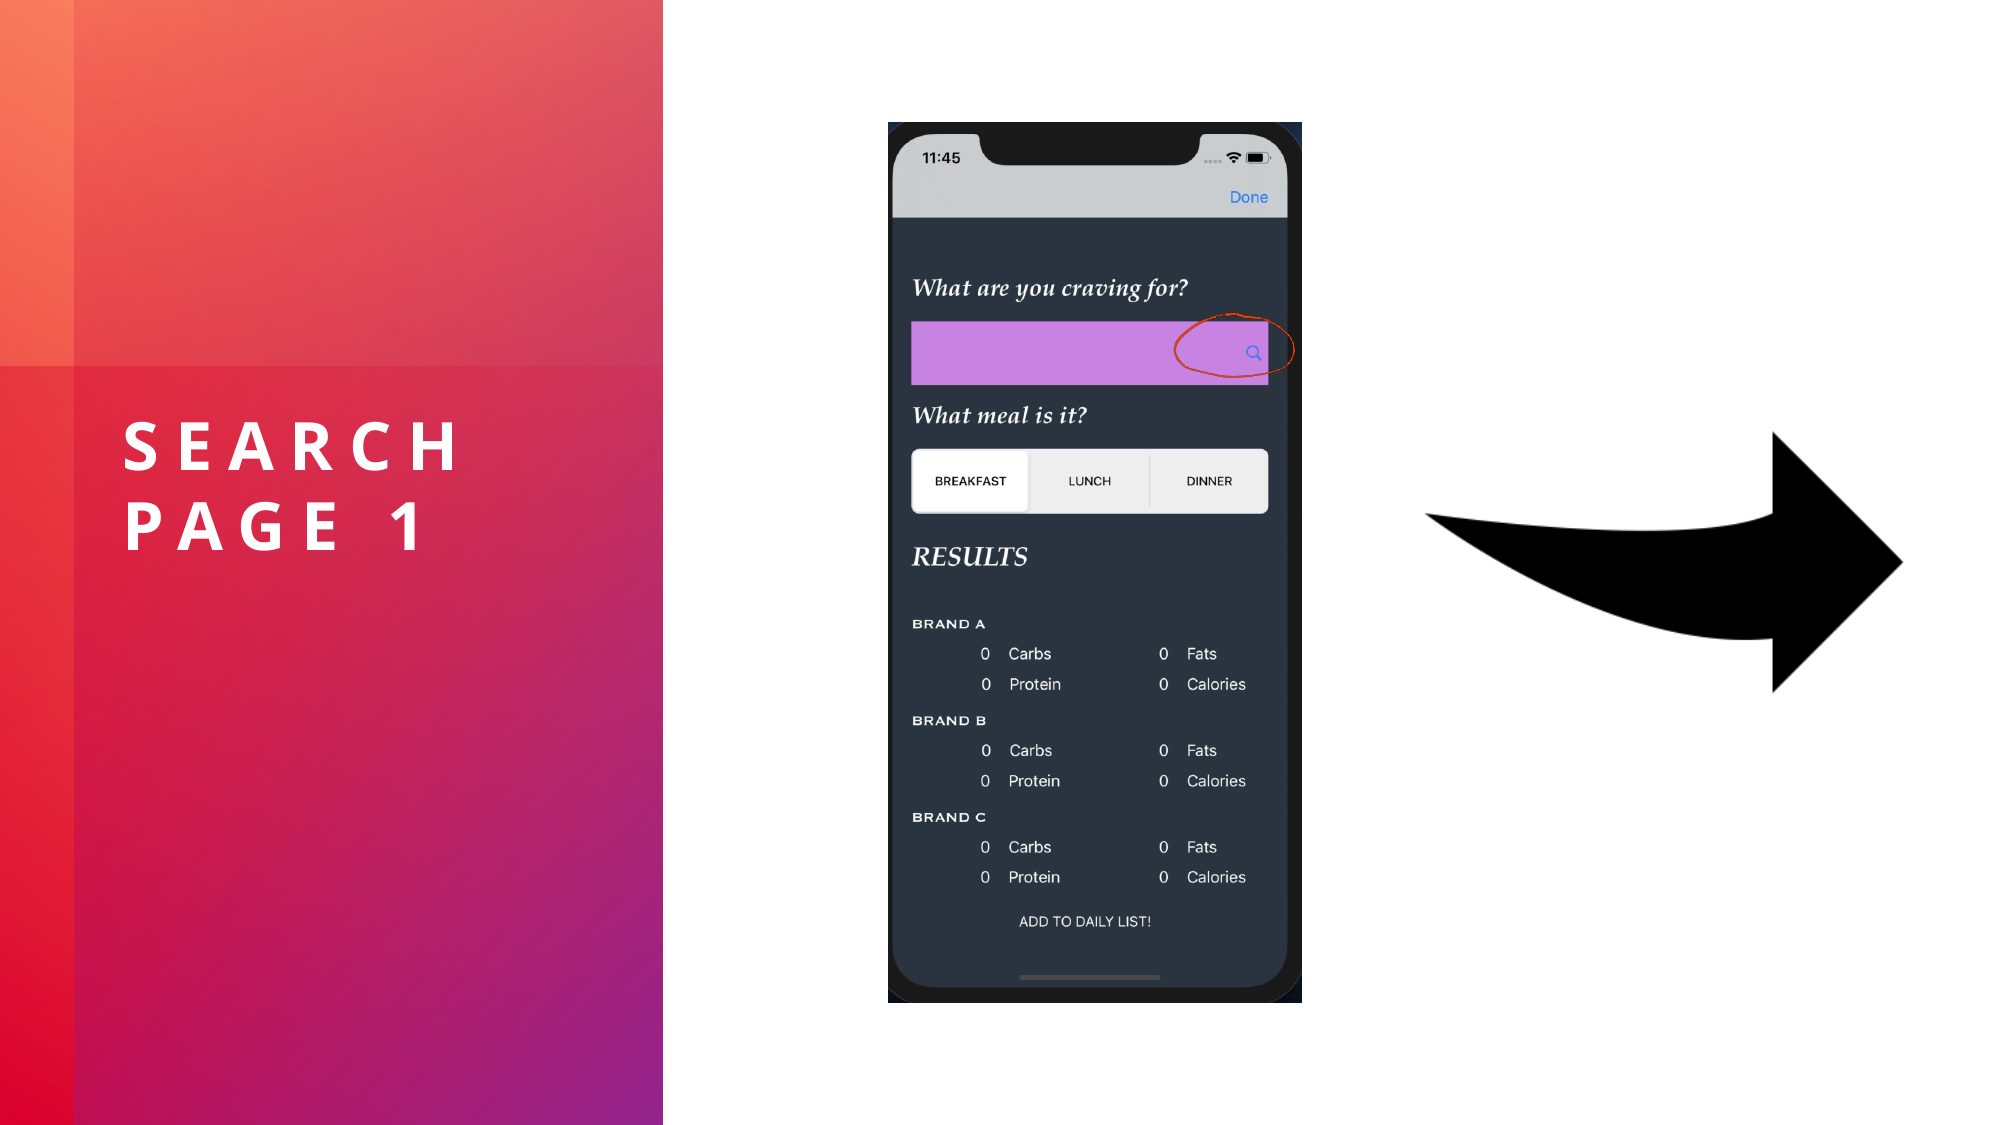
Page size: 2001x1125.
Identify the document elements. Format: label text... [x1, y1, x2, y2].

text_box [74, 0, 663, 365]
text_box [0, 365, 663, 1125]
text_box [0, 0, 74, 365]
picture [888, 122, 1302, 1003]
text_box SEARCH PAGE 1 [122, 404, 604, 921]
text_box [663, 0, 2000, 1125]
picture [1402, 301, 1925, 824]
